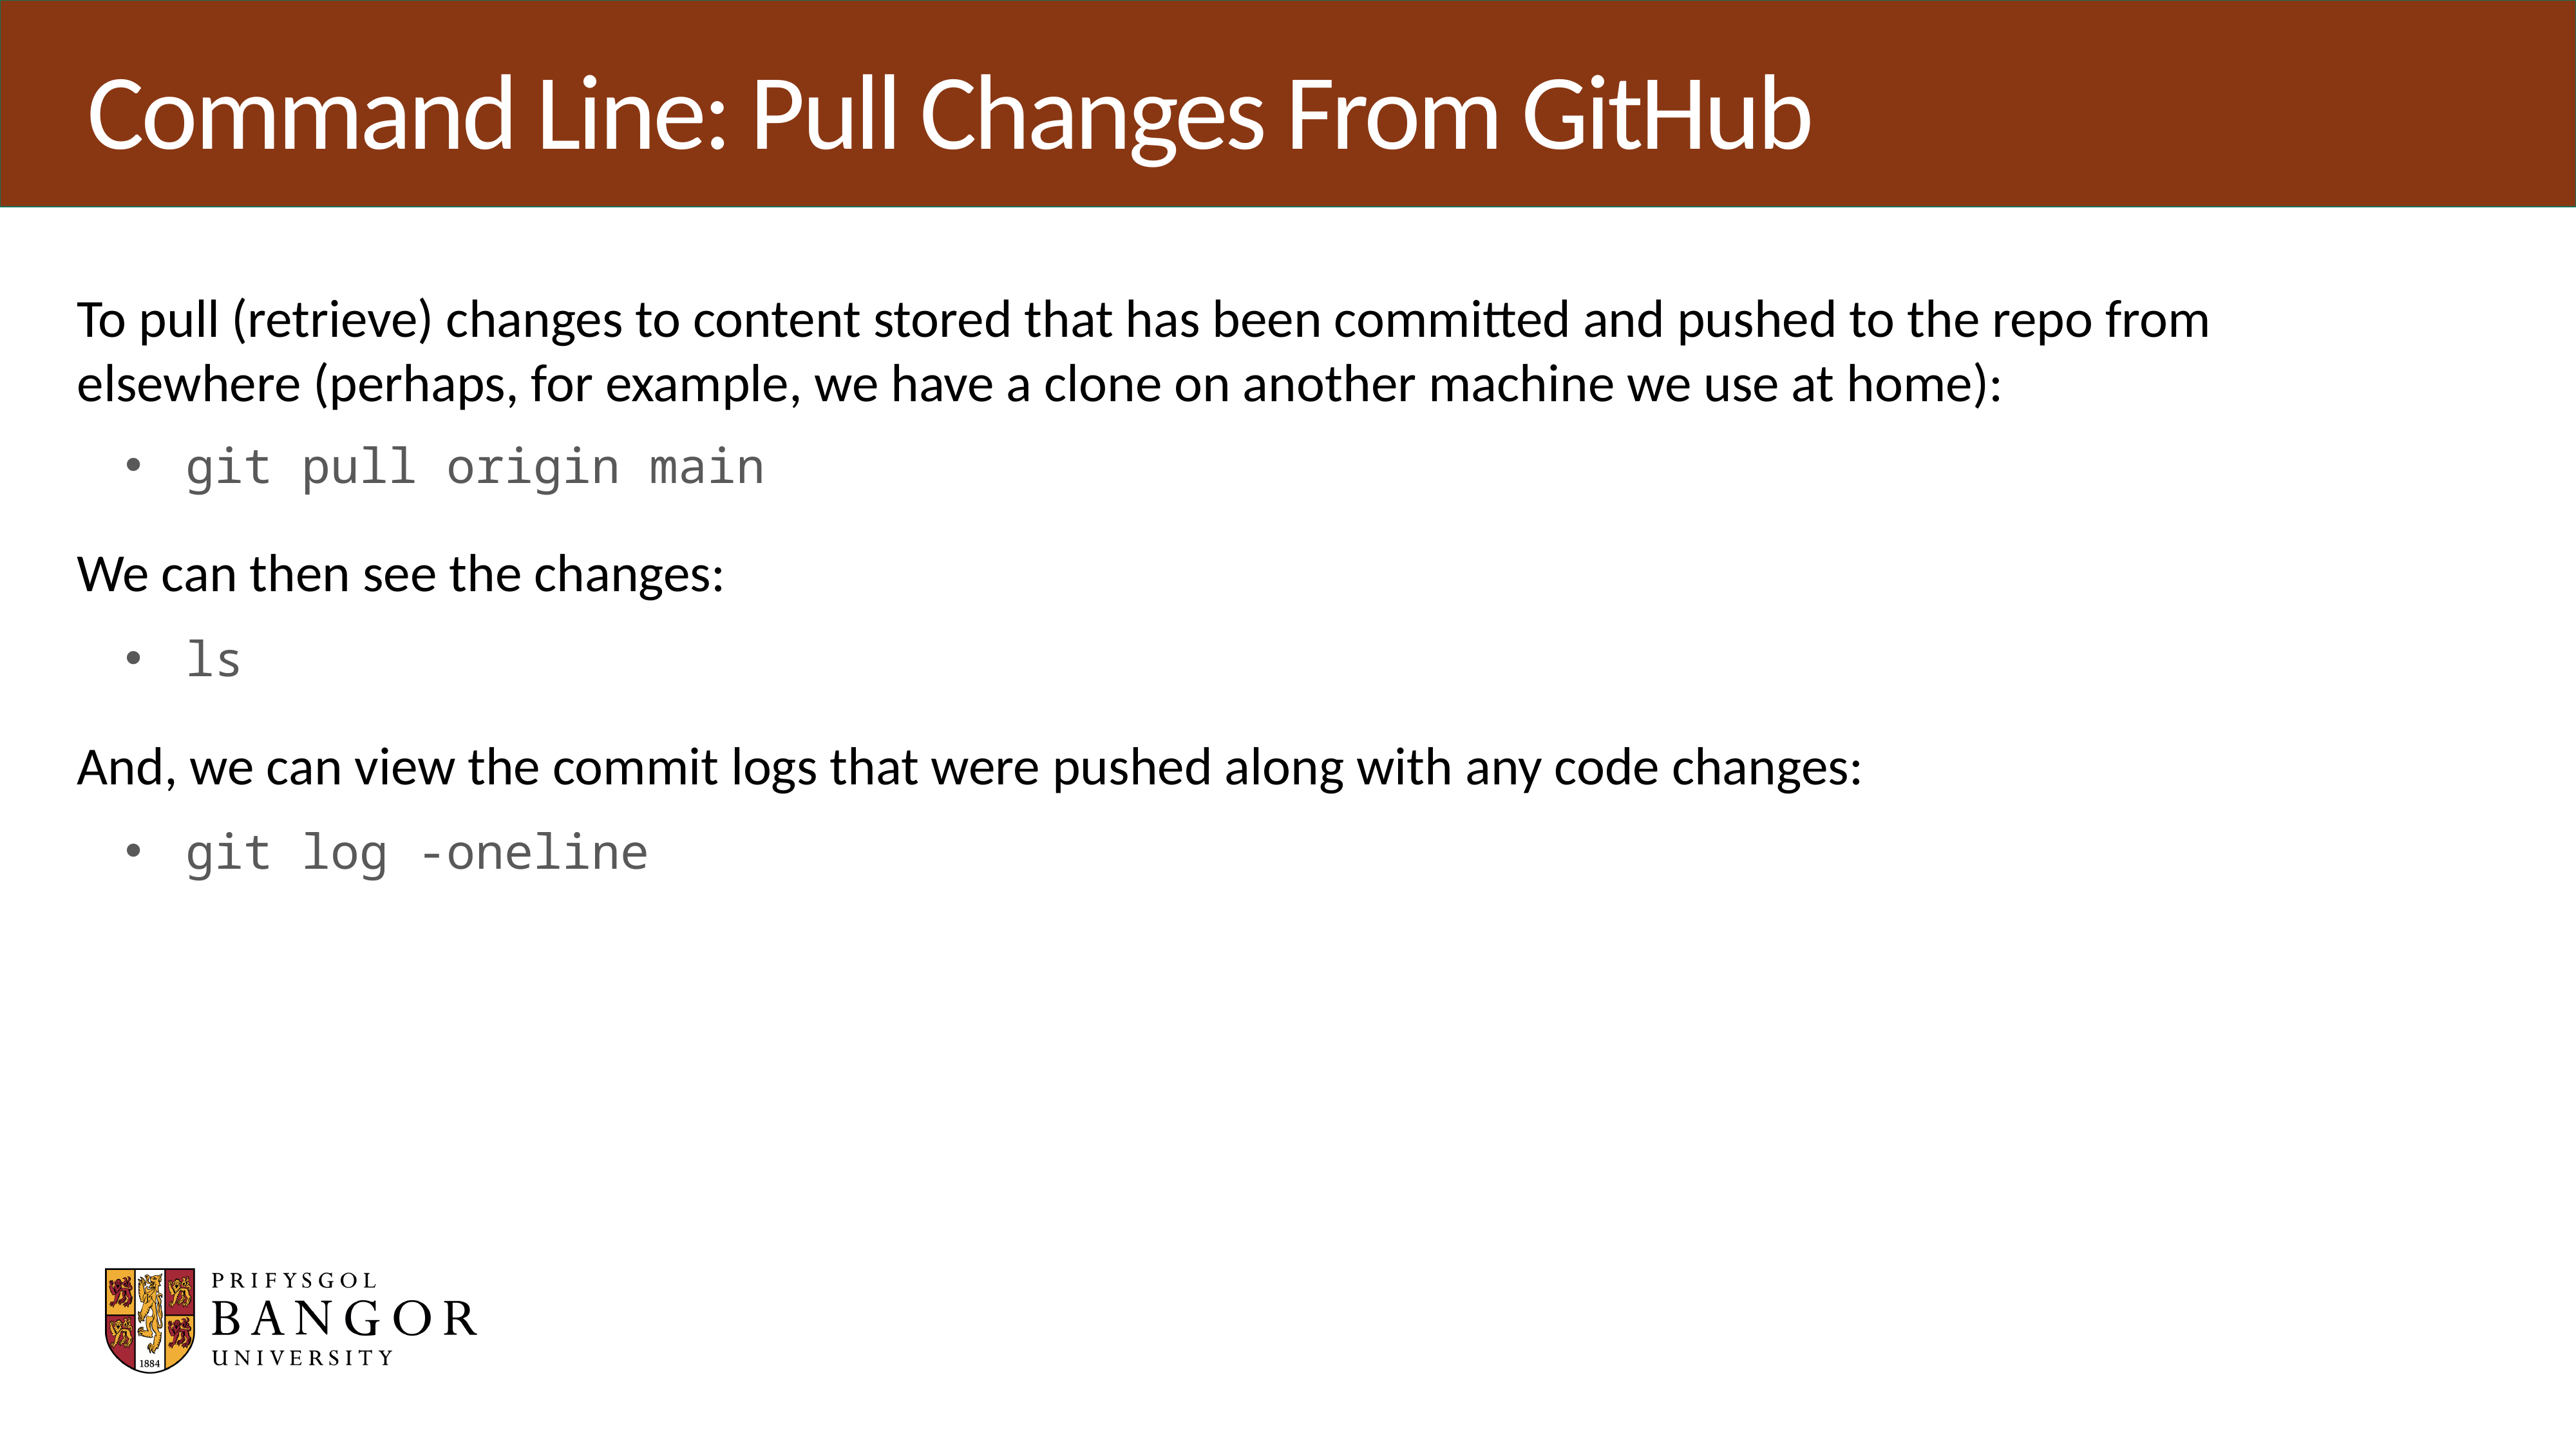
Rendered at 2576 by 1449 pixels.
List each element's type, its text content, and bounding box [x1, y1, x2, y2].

text_box To pull (retrieve) changes to content stored that has been committed and pushed to the repo from elsewhere (perhaps, for example, we have a clone on another machine we use at home): git pull origin main We can then see the changes: ls And, we can view the commit logs that were pushed along with any code changes: git log -oneline [68, 278, 2415, 884]
picture [105, 1268, 477, 1374]
title Command Line: Pull Changes From GitHub [77, 28, 2399, 177]
text_box [0, 0, 2576, 207]
